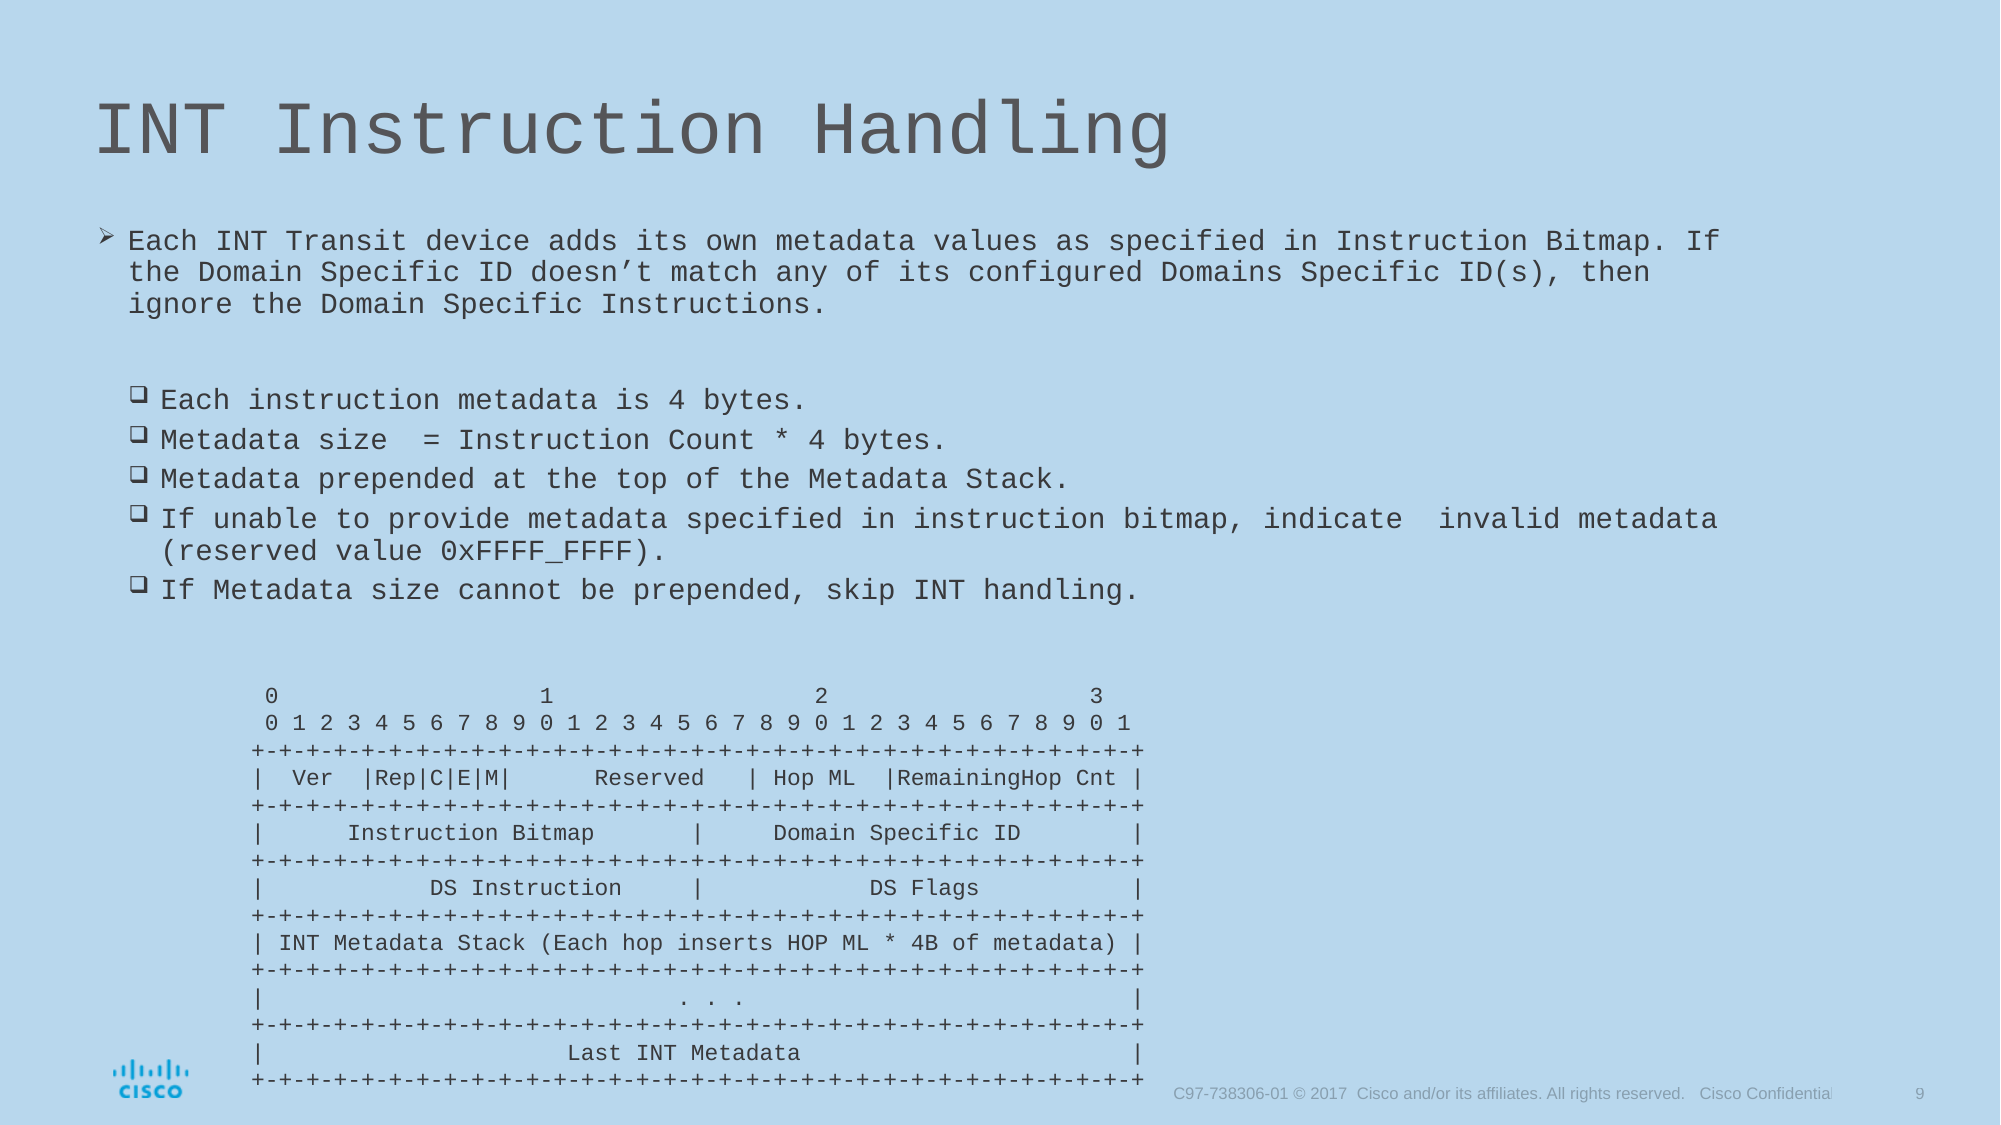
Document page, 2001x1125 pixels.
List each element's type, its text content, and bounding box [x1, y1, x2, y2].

text_box Each INT Transit device adds its own metadata values as specified in Instruction Bitmap. If the Domain Specific ID doesn’t match any of its configured Domains Specific ID(s), then ignore the Domain Specific Instructions. Each instruction metadata is 4 bytes. Metadata size = Instruction Count * 4 bytes. Metadata prepended at the top of the Metadata Stack. If unable to provide metadata specified in instruction bitmap, indicate invalid metadata (reserved value 0xFFFF_FFFF). If Metadata size cannot be prepended, skip INT handling. [77, 215, 1742, 646]
title INT Instruction Handling [77, 47, 1940, 216]
picture [104, 1050, 198, 1109]
text_box 0 1 2 3 0 1 2 3 4 5 6 7 8 9 0 1 2 3 4 5 6 7 8 9 0 1 2 3 4 5 6 7 8 9 0 1 +-+-+-+-+-+-+-+-+-+-+-+-+-+-+-+-+-+-+-+-+-+-+-+-+-+-+-+-+-+-+-+-+ | Ver |Rep|C|E|M| Reserved | Hop ML |RemainingHop Cnt | ​+-+-+-+-+-+-+-+-+-+-+-+-+-+-+-+-+-+-+-+-+-+-+-+-+-+-+-+-+-+-+-+-+ | Instruction Bitmap | Domain Specific ID | +-+-+-+-+-+-+-+-+-+-+-+-+-+-+-+-+-+-+-+-+-+-+-+-+-+-+-+-+-+-+-+-+ | DS Instruction | DS Flags | +-+-+-+-+-+-+-+-+-+-+-+-+-+-+-+-+-+-+-+-+-+-+-+-+-+-+-+-+-+-+-+-+ | INT Metadata Stack (Each hop inserts HOP ML * 4B of metadata) | +-+-+-+-+-+-+-+-+-+-+-+-+-+-+-+-+-+-+-+-+-+-+-+-+-+-+-+-+-+-+-+-+ | . . . | +-+-+-+-+-+-+-+-+-+-+-+-+-+-+-+-+-+-+-+-+-+-+-+-+-+-+-+-+-+-+-+-+ | Last INT Metadata | +-+-+-+-+-+-+-+-+-+-+-+-+-+-+-+-+-+-+-+-+-+-+-+-+-+-+-+-+-+-+-+-+ [236, 645, 1174, 1125]
